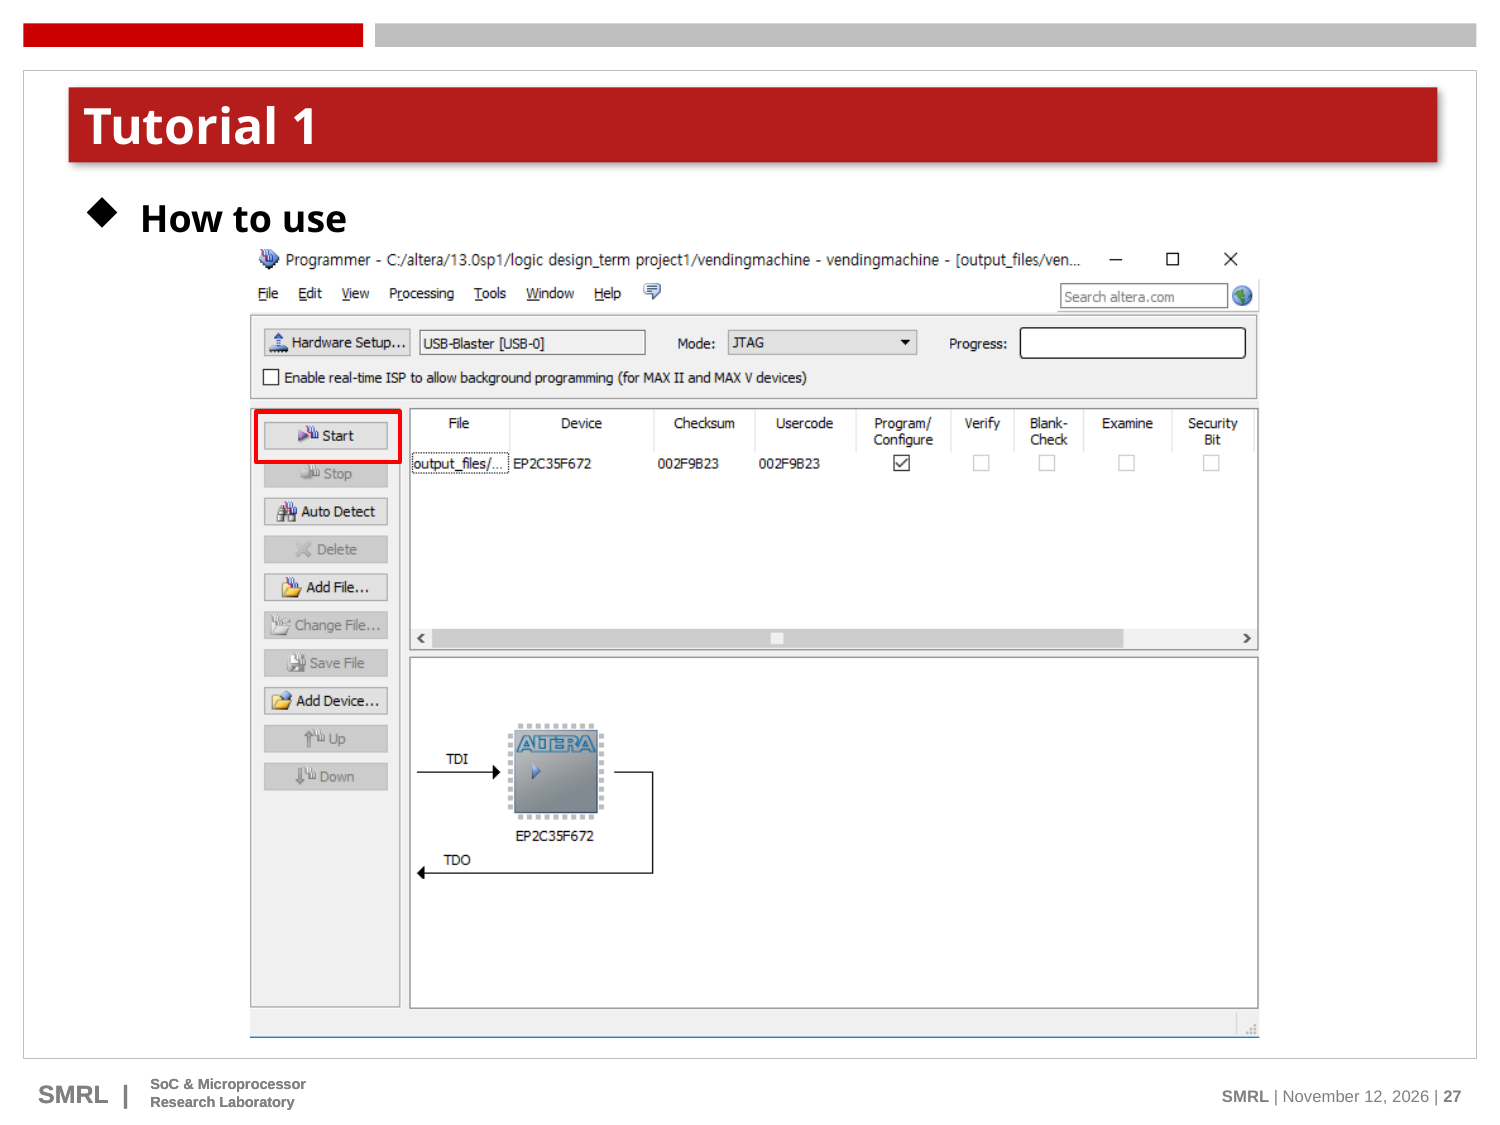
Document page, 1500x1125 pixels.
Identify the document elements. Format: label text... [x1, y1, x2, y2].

title Tutorial 1 [68, 87, 1438, 163]
list How to use [68, 187, 1463, 349]
picture [249, 249, 1260, 1038]
